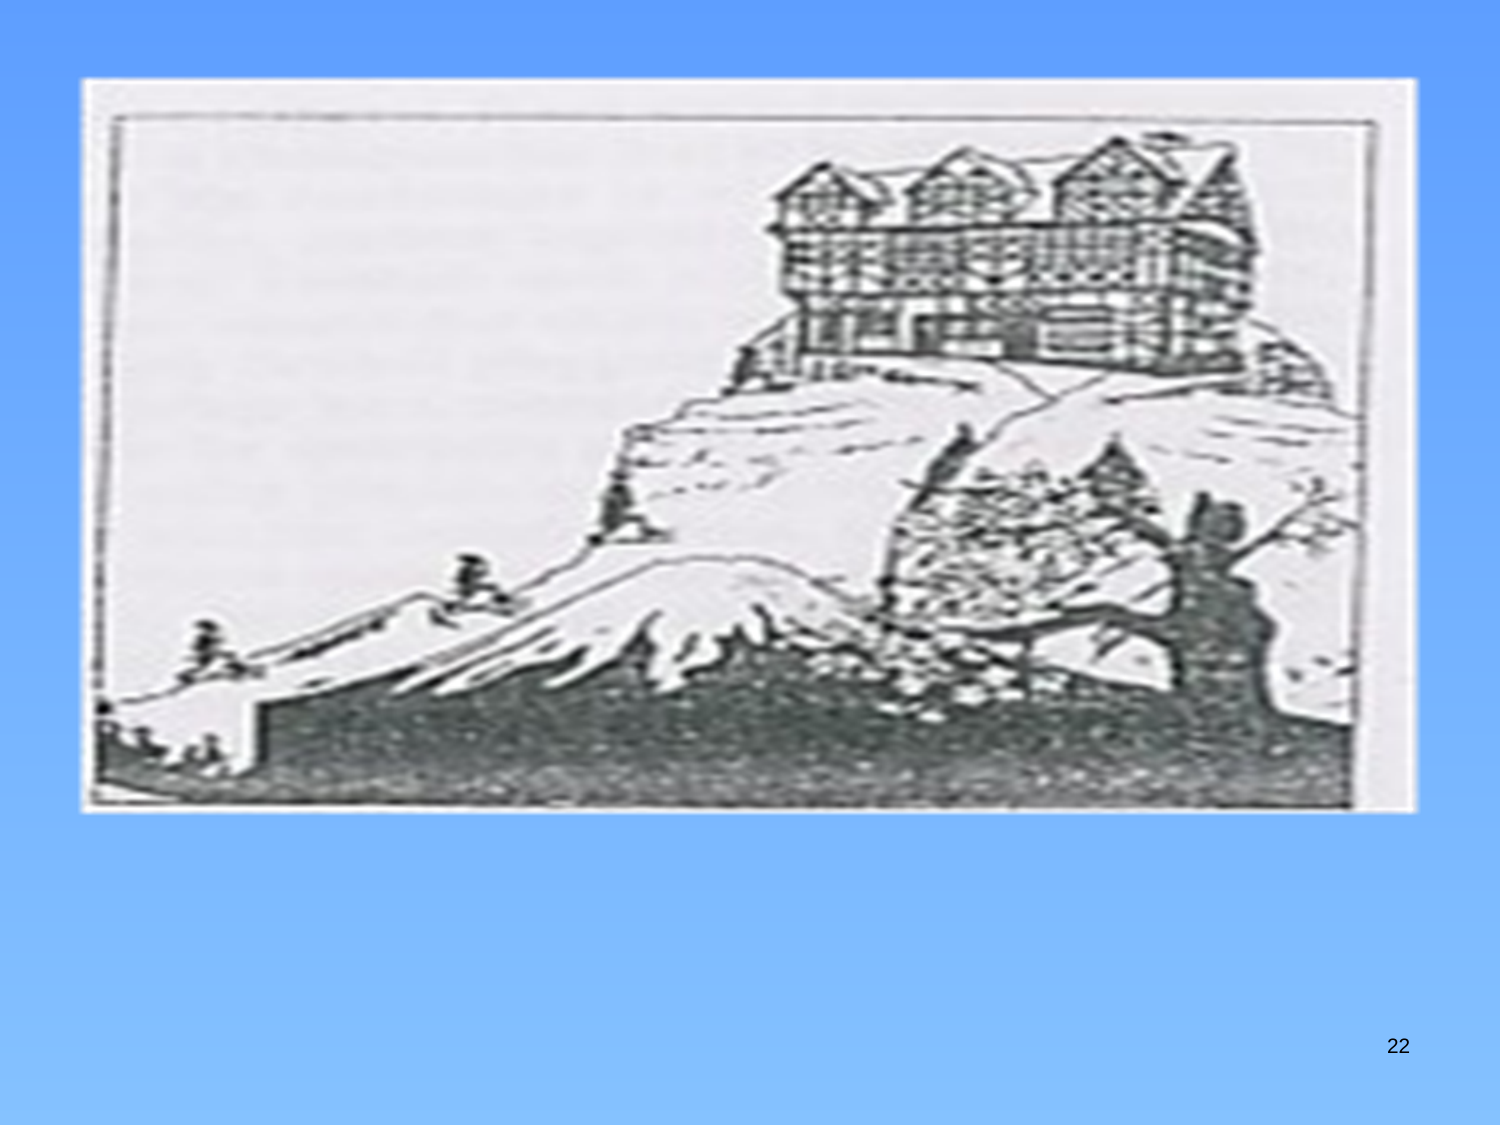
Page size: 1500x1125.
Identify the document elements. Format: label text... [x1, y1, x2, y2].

slide_number 22 [1074, 1025, 1425, 1100]
picture [73, 74, 1426, 819]
